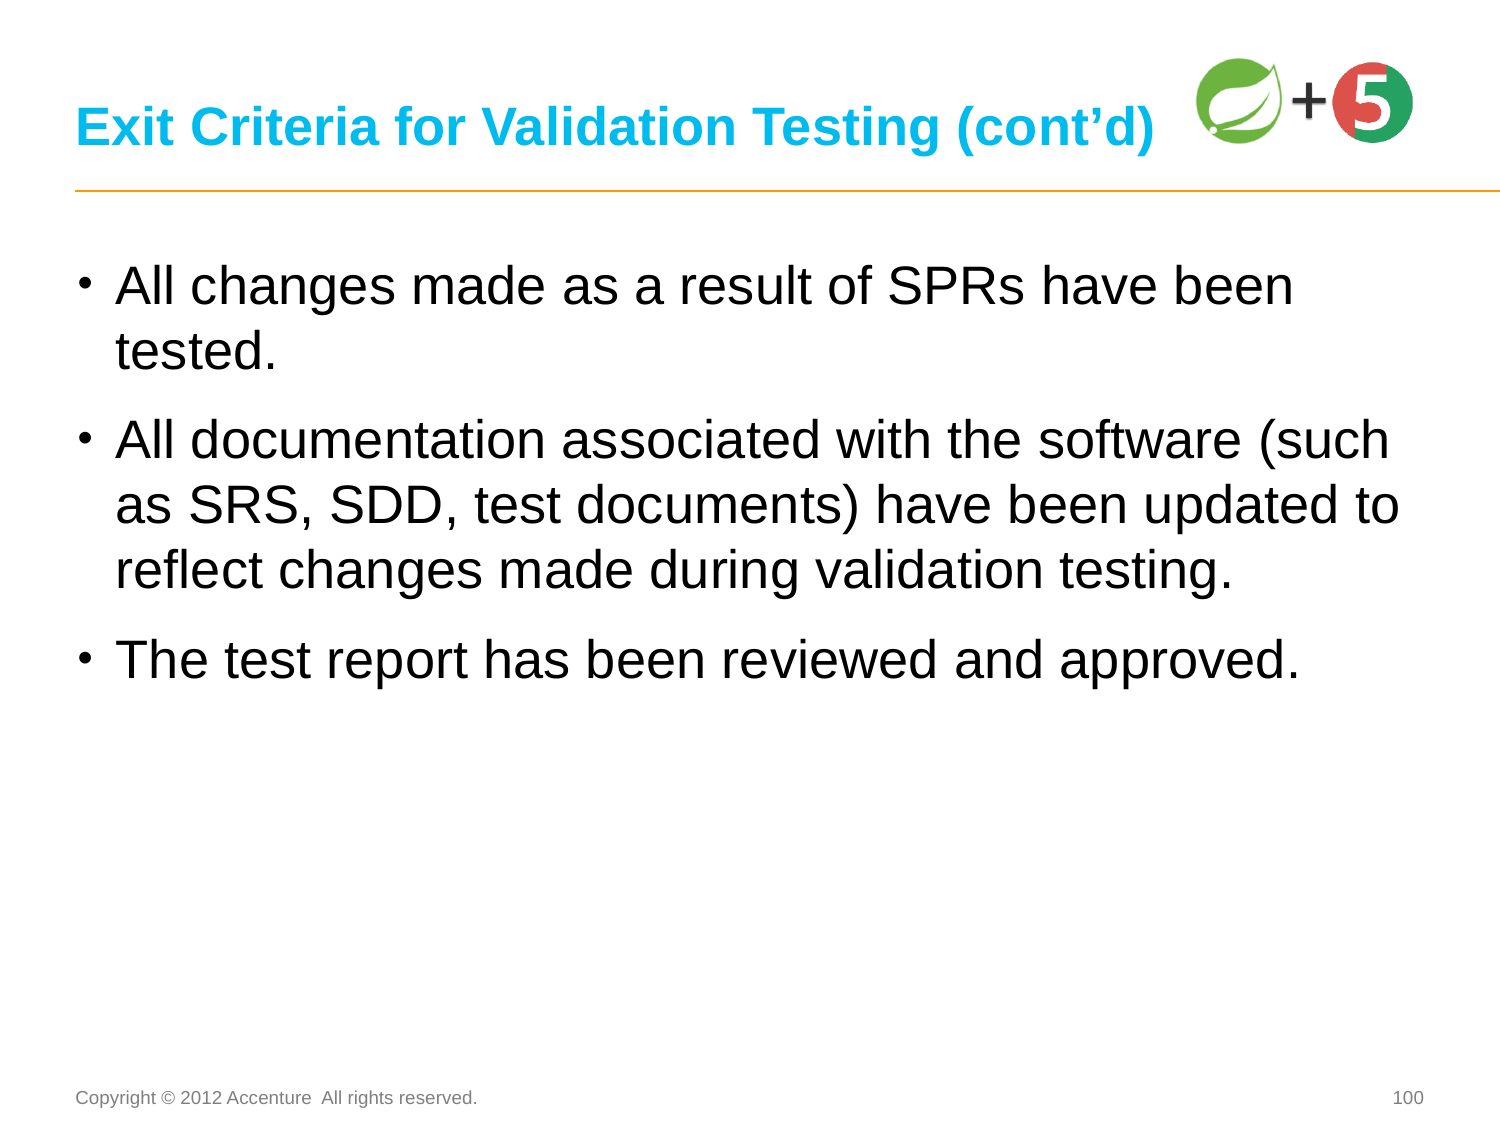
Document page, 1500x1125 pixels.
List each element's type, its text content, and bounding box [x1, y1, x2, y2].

list All changes made as a result of SPRs have been tested. All documentation associated with the software (such as SRS, SDD, test documents) have been updated to reflect changes made during validation testing. The test report has been reviewed and approved. [77, 249, 1422, 988]
title Exit Criteria for Validation Testing (cont’d) [75, 27, 1422, 157]
